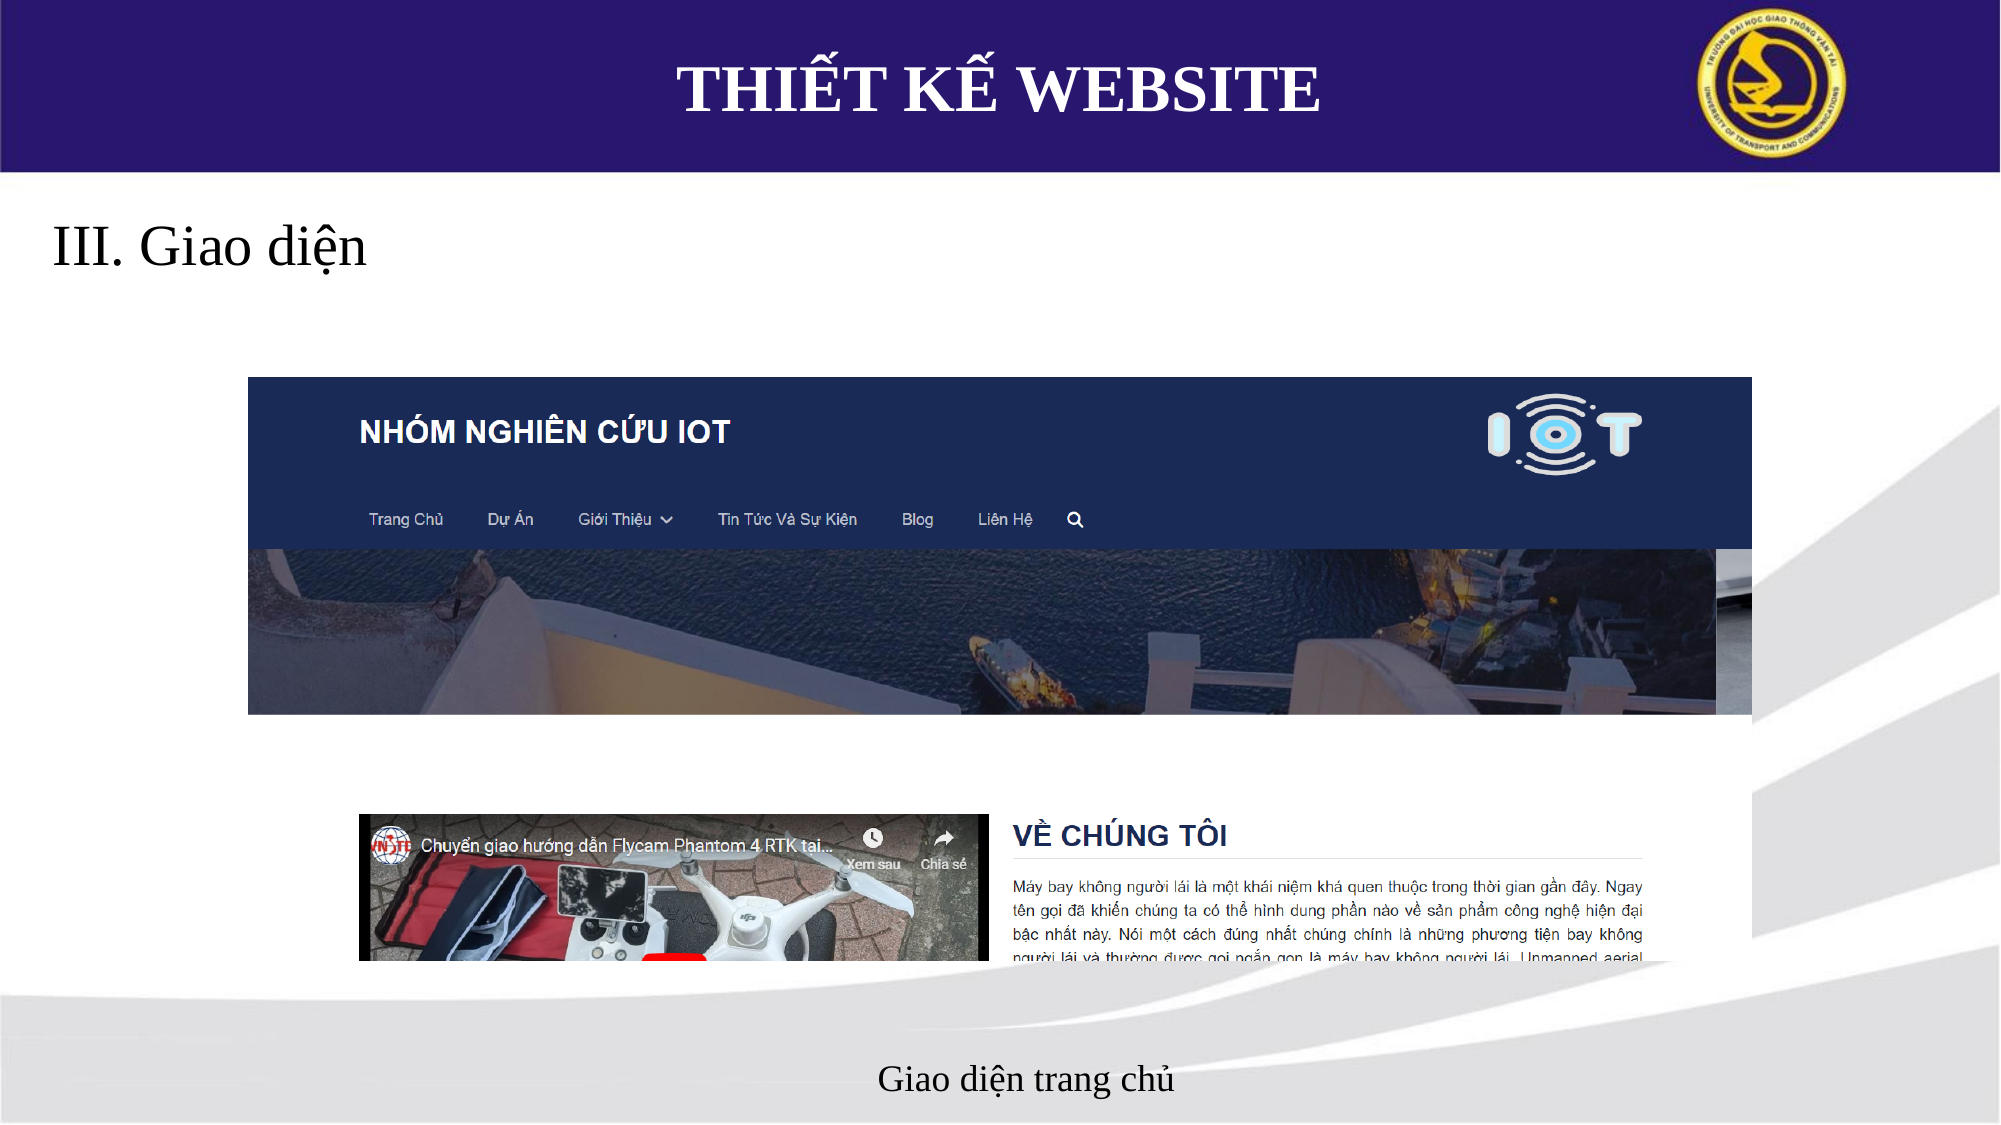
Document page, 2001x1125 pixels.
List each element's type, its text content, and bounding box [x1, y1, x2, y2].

picture [0, 0, 2001, 1125]
text_box III. Giao diện [37, 200, 1988, 285]
text_box Giao diện trang chủ [862, 1046, 1200, 1107]
text_box THIẾT KẾ WEBSITE [0, 37, 2000, 133]
